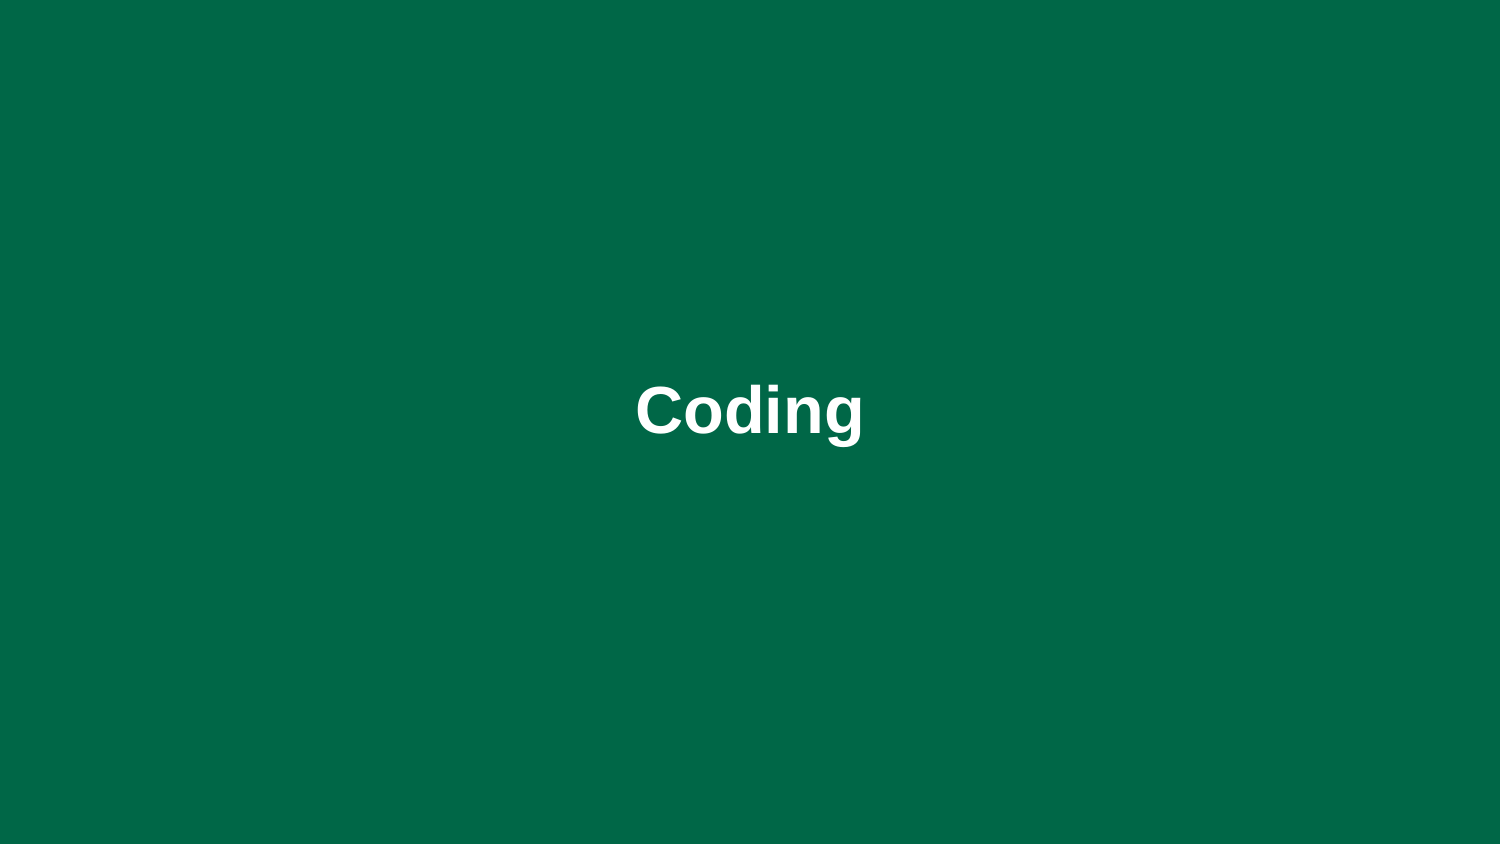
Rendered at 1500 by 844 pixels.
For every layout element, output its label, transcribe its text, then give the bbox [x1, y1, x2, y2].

title Coding [103, 329, 1397, 493]
